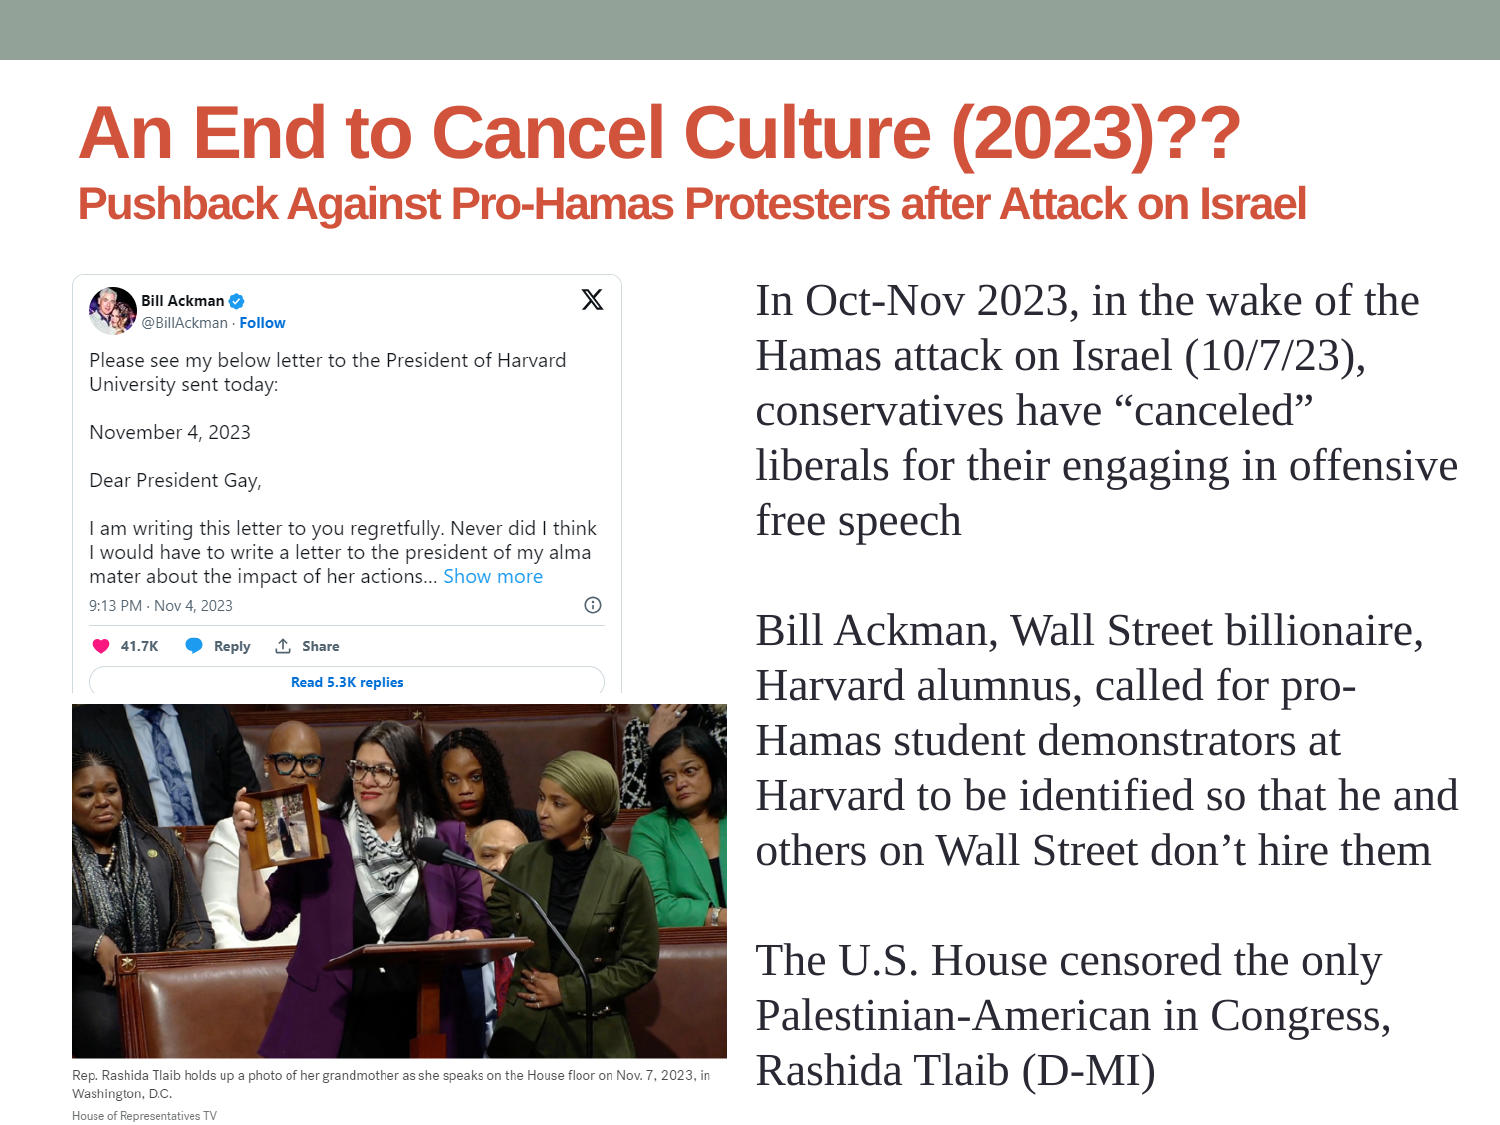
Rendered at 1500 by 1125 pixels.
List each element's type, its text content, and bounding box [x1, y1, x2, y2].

title An End to Cancel Culture (2023)?? Pushback Against Pro-Hamas Protesters after Attack on Israel [62, 75, 1450, 238]
text_box In Oct-Nov 2023, in the wake of the Hamas attack on Israel (10/7/23), conservatives have “canceled” liberals for their engaging in offensive free speech Bill Ackman, Wall Street billionaire, Harvard alumnus, called for pro-Hamas student demonstrators at Harvard to be identified so that he and others on Wall Street don’t hire them The U.S. House censored the only Palestinian-American in Congress, Rashida Tlaib (D-MI) [740, 262, 1475, 1102]
picture [62, 262, 741, 1125]
